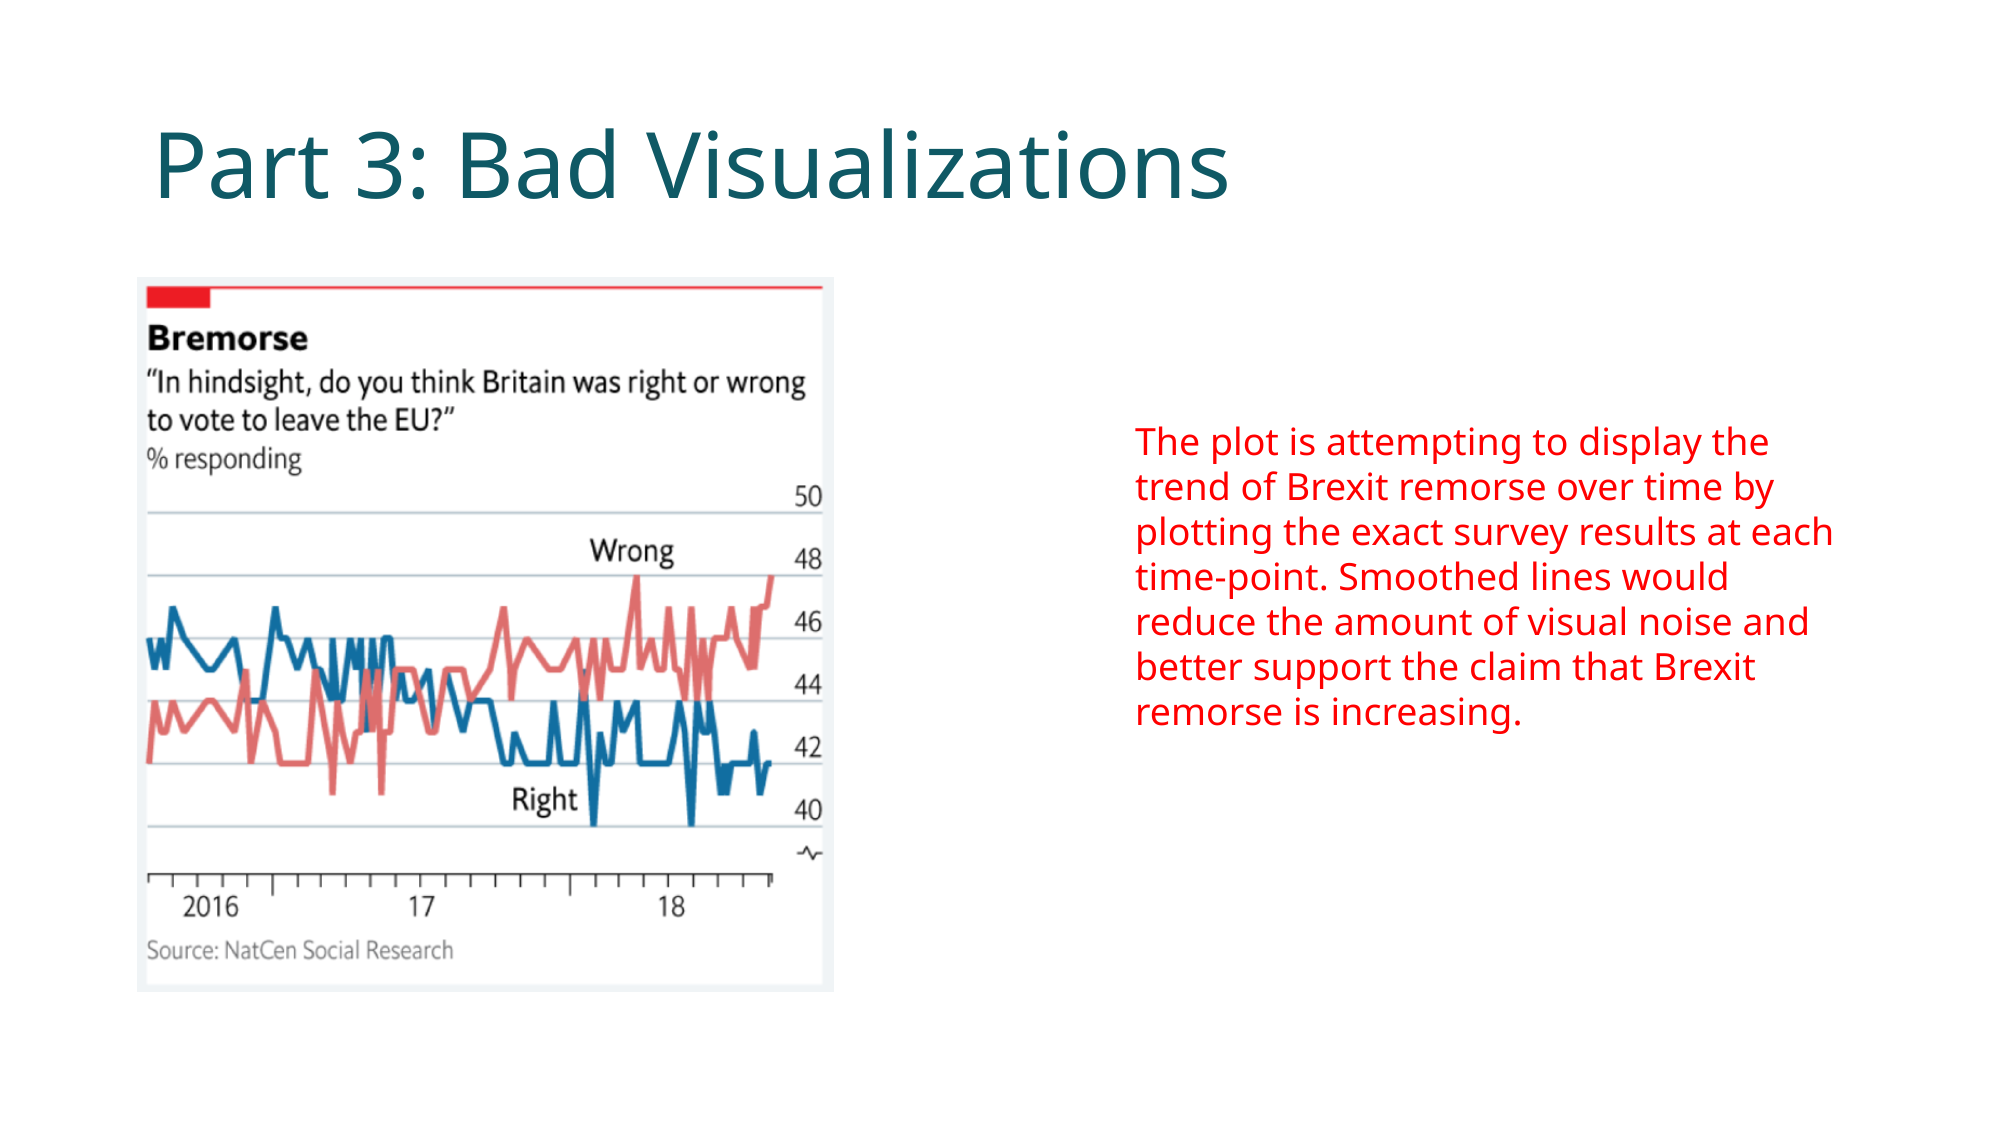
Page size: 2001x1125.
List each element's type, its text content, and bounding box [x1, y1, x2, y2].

title Part 3: Bad Visualizations [137, 59, 1863, 278]
text_box The plot is attempting to display the trend of Brexit remorse over time by plotting the exact survey results at each time-point. Smoothed lines would reduce the amount of visual noise and better support the claim that Brexit remorse is increasing. [1120, 410, 1873, 741]
picture [137, 277, 834, 992]
